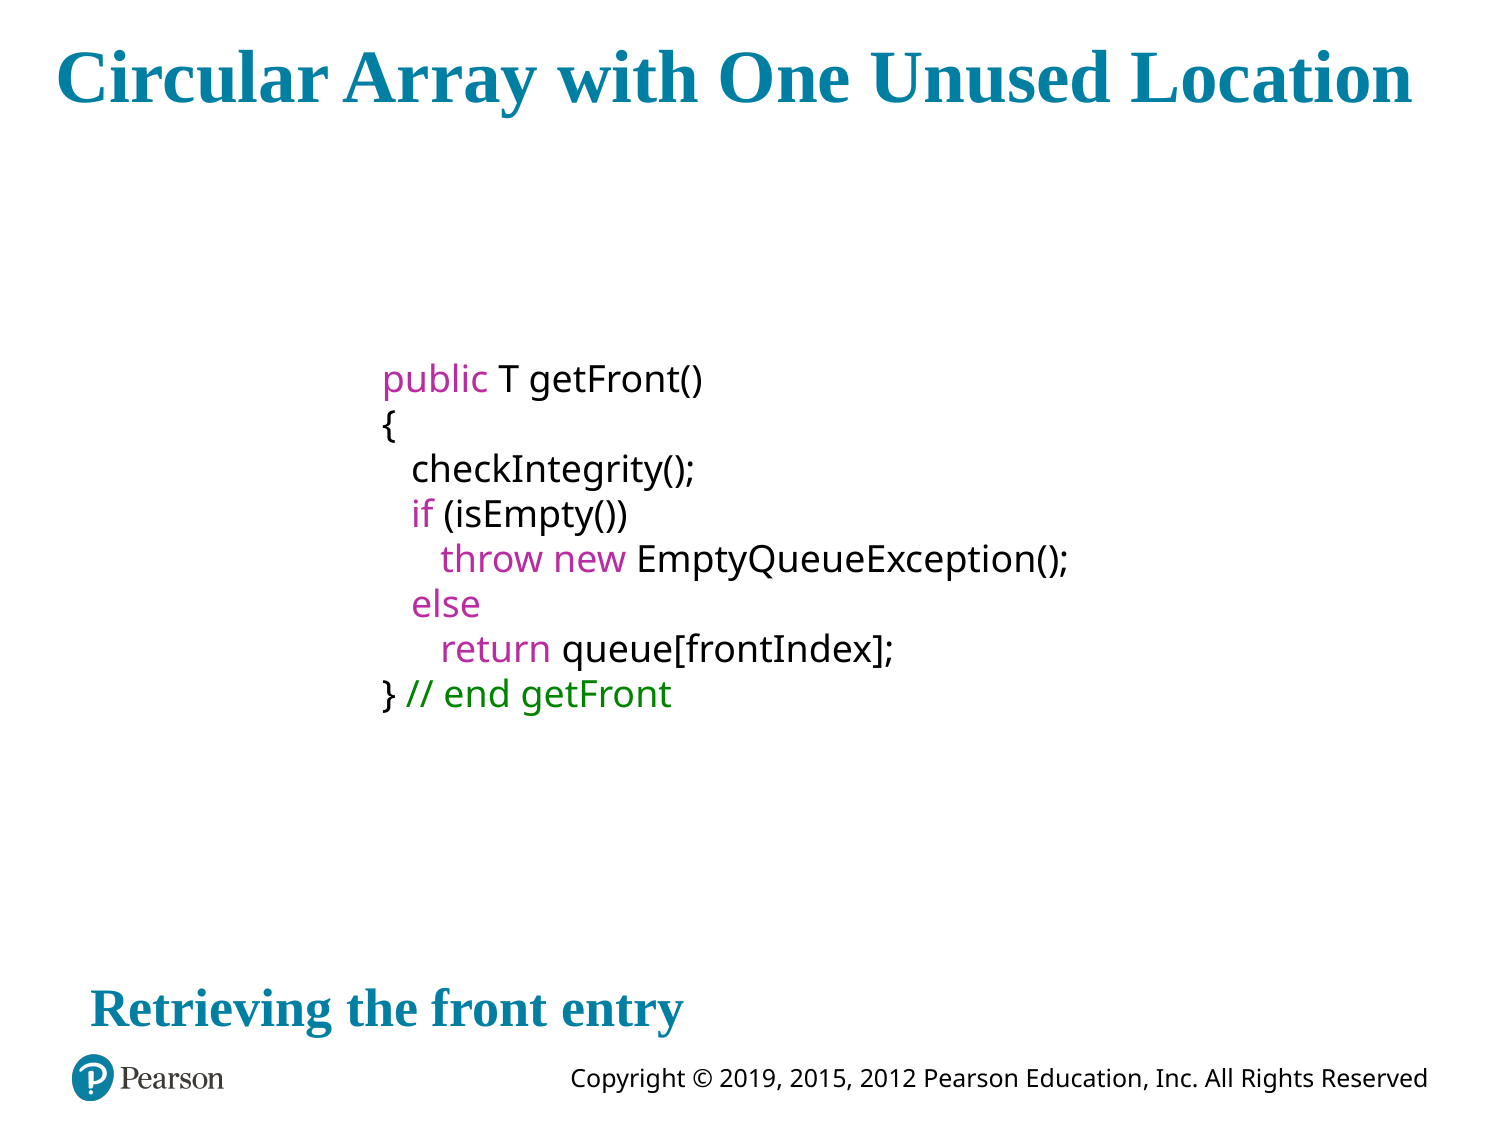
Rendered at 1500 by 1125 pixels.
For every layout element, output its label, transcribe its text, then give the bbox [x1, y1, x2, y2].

picture [80, 1063, 106, 1088]
title Circular Array with One Unused Location [40, 0, 1438, 133]
picture [72, 1054, 88, 1070]
list Retrieving the front entry [74, 955, 1426, 1053]
picture [72, 1087, 83, 1101]
picture [98, 1054, 224, 1101]
text_box public T getFront() { checkIntegrity(); if (isEmpty()) throw new EmptyQueueException(); else return queue[frontIndex]; } // end getFront [374, 347, 1078, 723]
